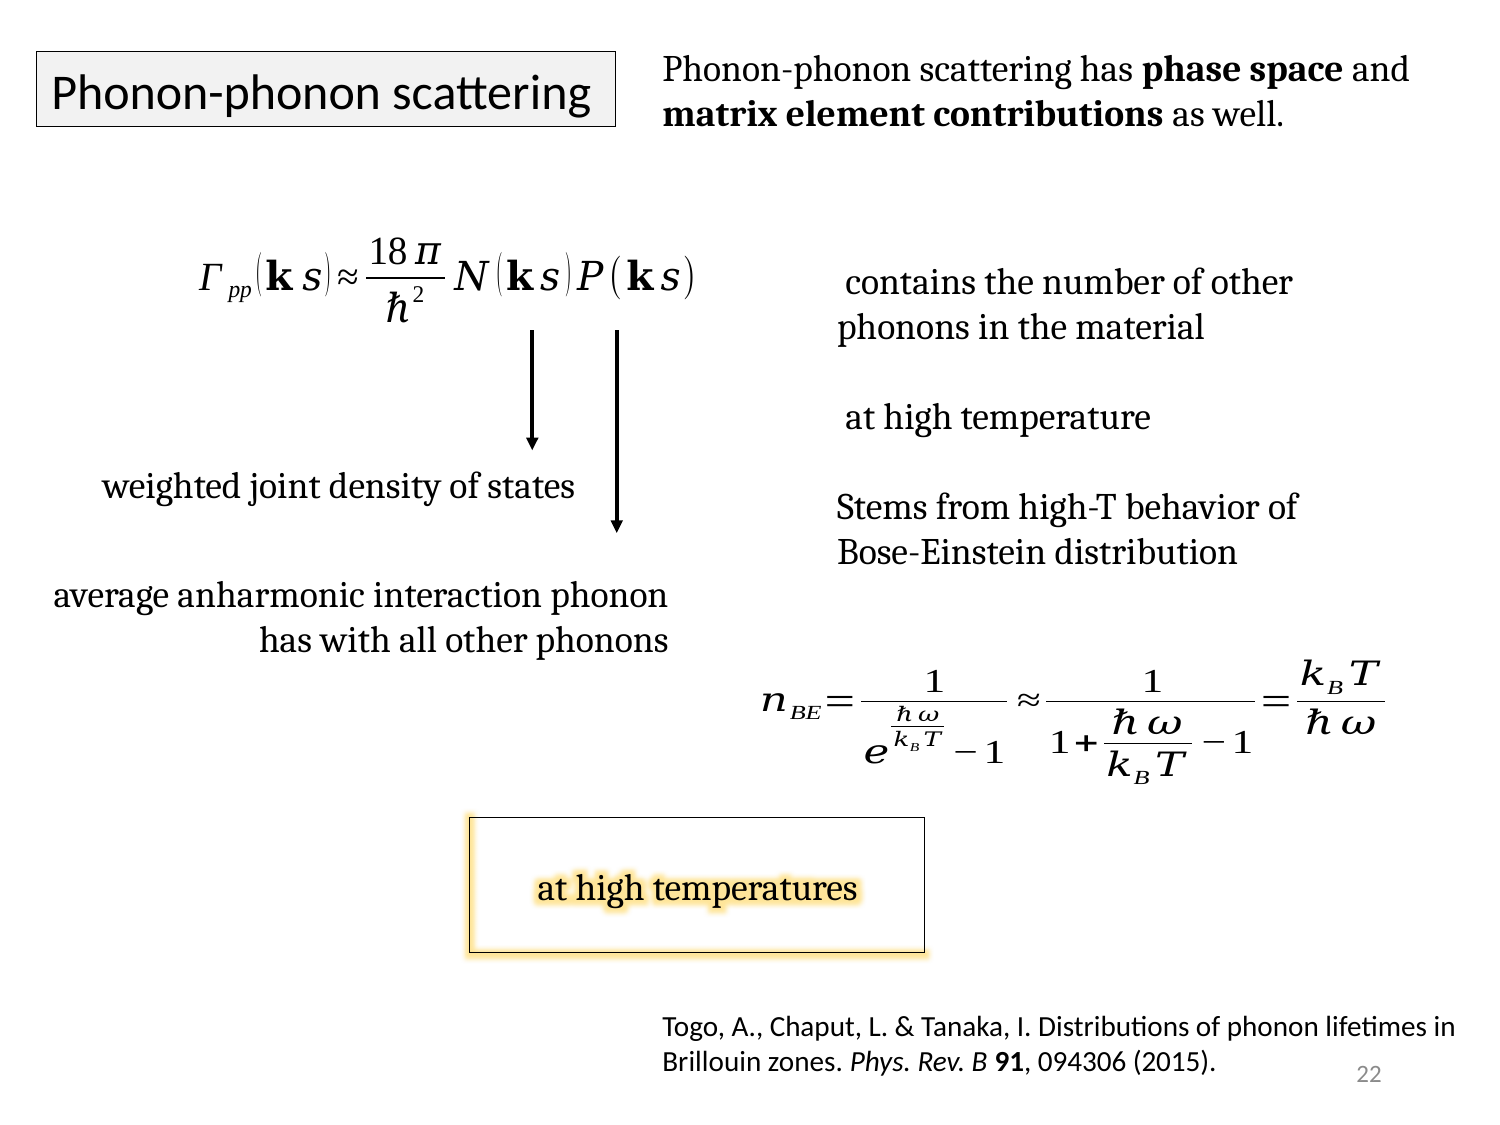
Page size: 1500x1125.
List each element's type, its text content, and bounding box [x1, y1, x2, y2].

text_box Togo, A., Chaput, L. & Tanaka, I. Distributions of phonon lifetimes in Brillouin zones. Phys. Rev. B 91, 094306 (2015). [647, 999, 1500, 1120]
slide_number 22 [1059, 1042, 1397, 1103]
text_box weighted joint density of states [87, 453, 591, 514]
text_box Phonon-phonon scattering has phase space and matrix element contributions as well. [647, 36, 1500, 142]
text_box Phonon-phonon scattering [36, 51, 616, 127]
